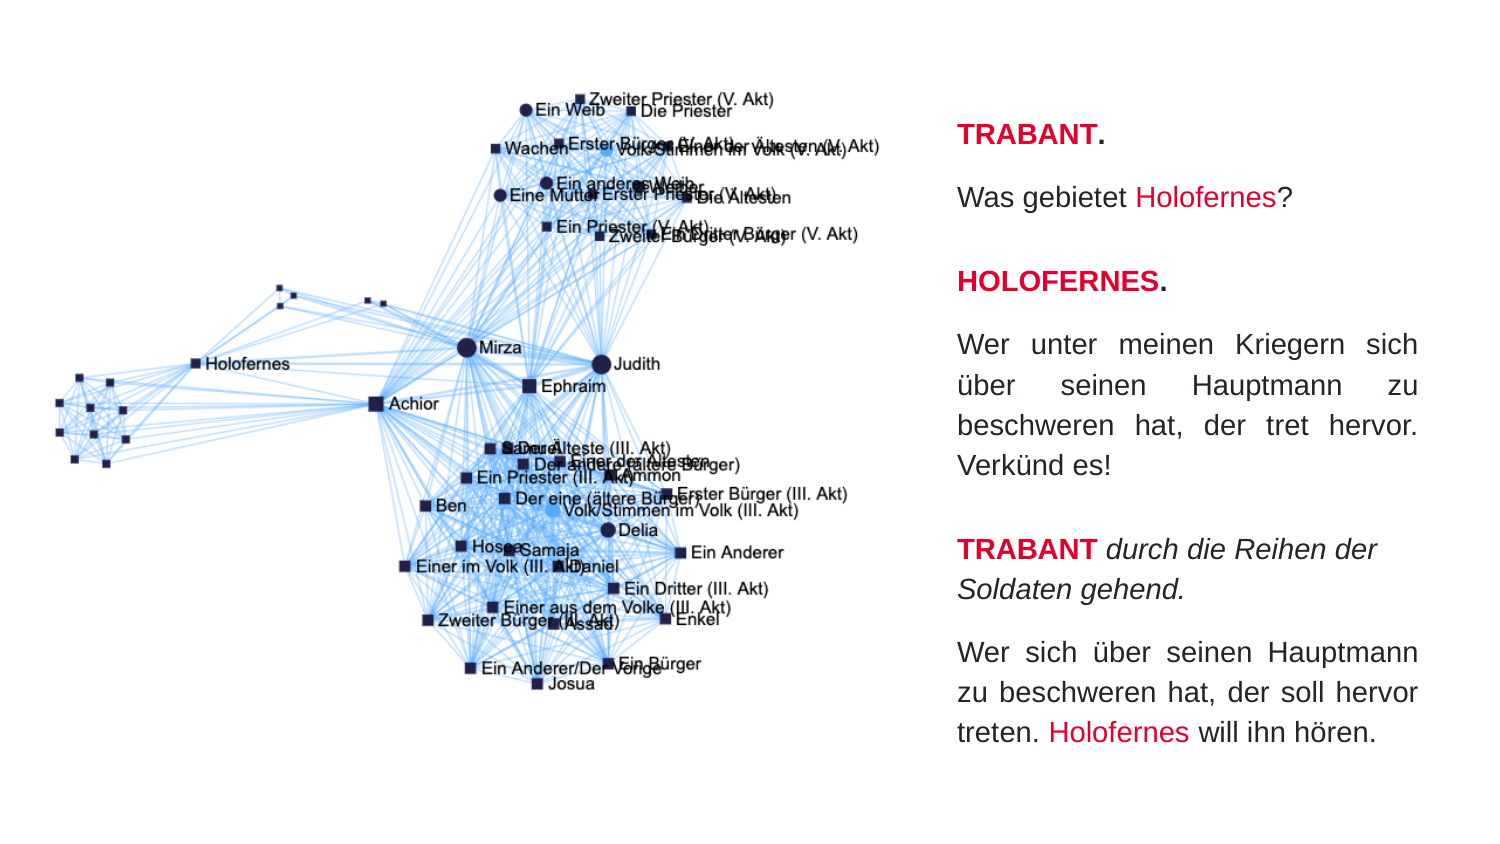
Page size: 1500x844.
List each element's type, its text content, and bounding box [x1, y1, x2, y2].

picture [24, 83, 918, 713]
text_box TRABANT. Was gebietet Holofernes? HOLOFERNES. Wer unter meinen Kriegern sich über seinen Hauptmann zu beschweren hat, der tret hervor. Verkünd es! TRABANT durch die Reihen der Soldaten gehend. Wer sich über seinen Hauptmann zu beschweren hat, der soll hervor treten. Holofernes will ihn hören. [942, 95, 1435, 764]
